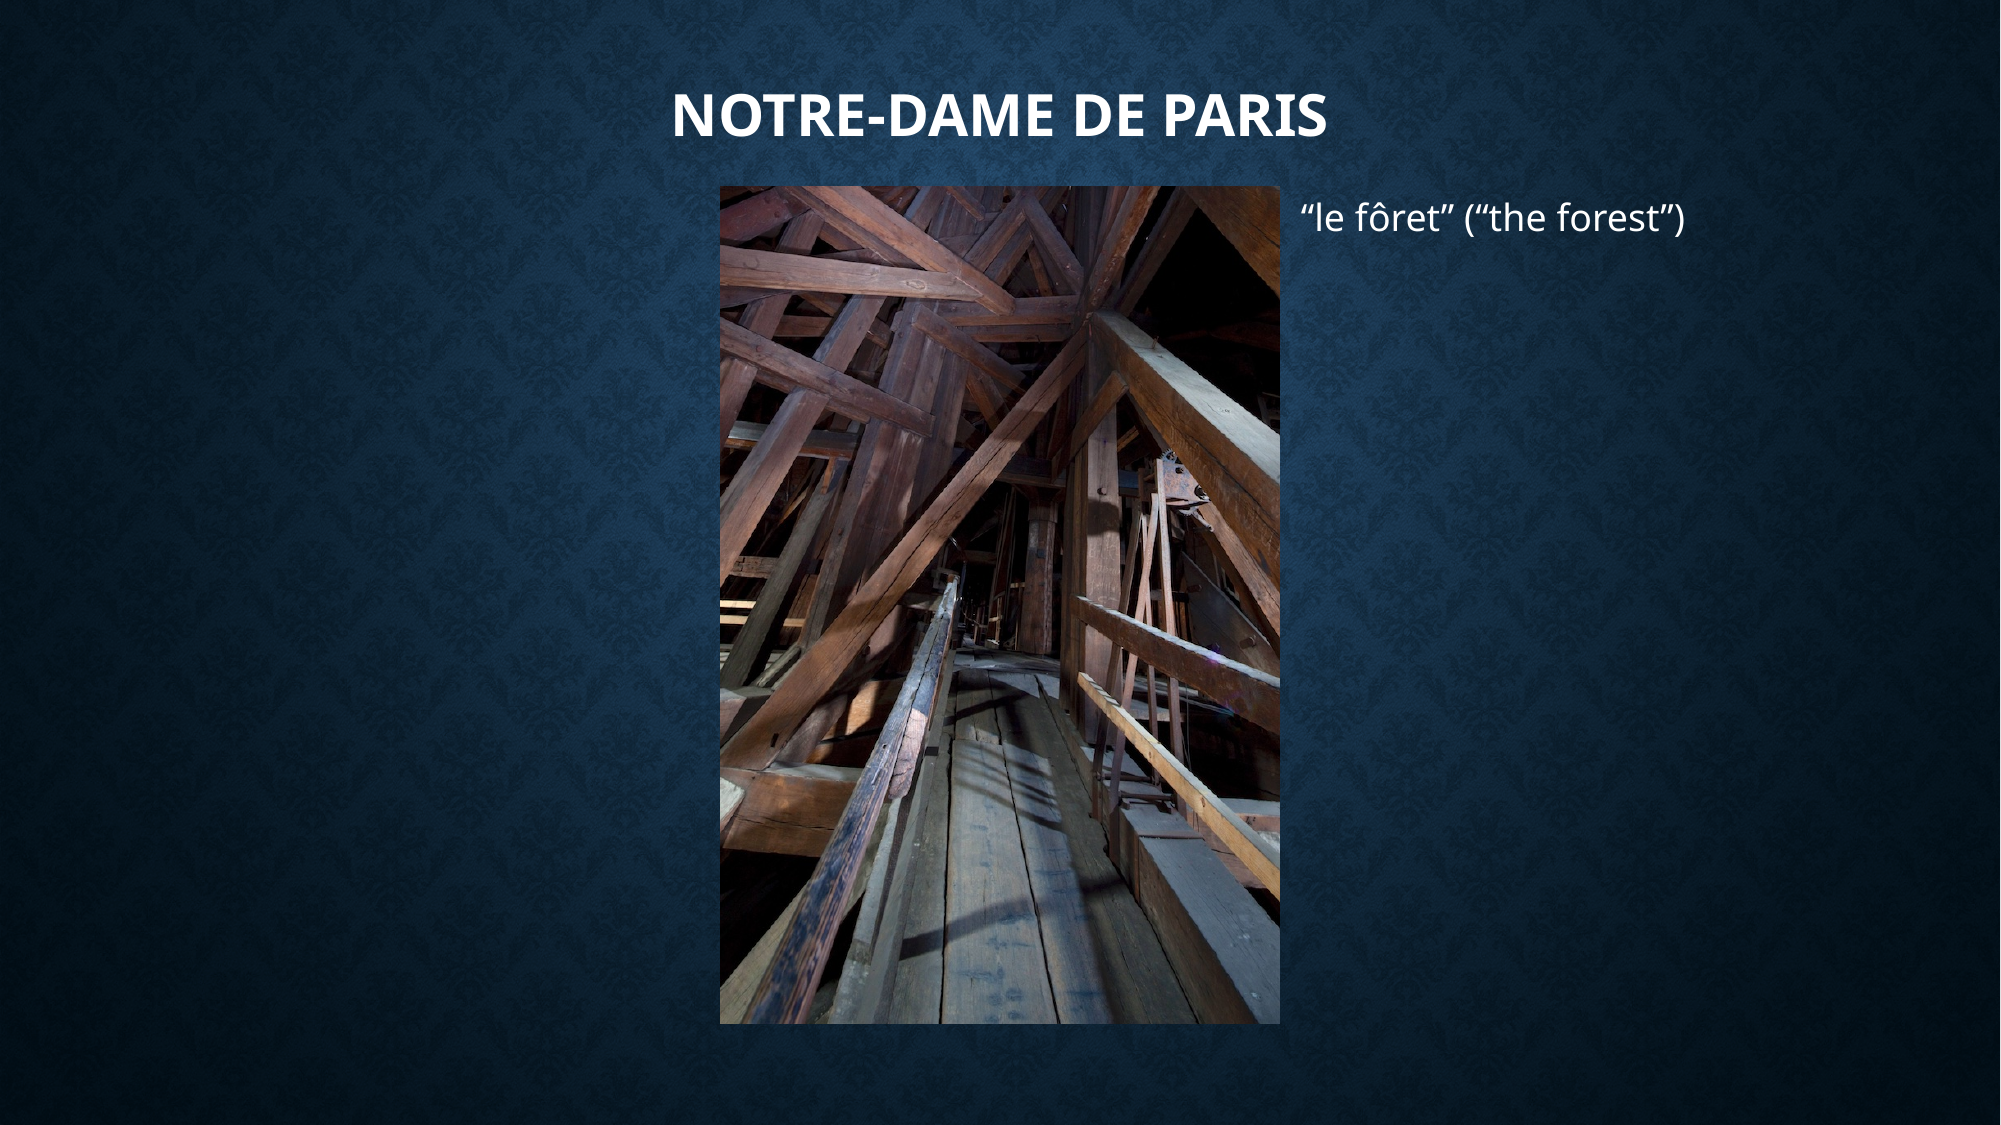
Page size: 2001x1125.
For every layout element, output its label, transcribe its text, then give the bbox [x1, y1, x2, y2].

title Notre-Dame de Paris [143, 32, 1857, 157]
text_box “le fôret” (“the forest”) [1286, 186, 1701, 247]
picture [720, 185, 1280, 1025]
